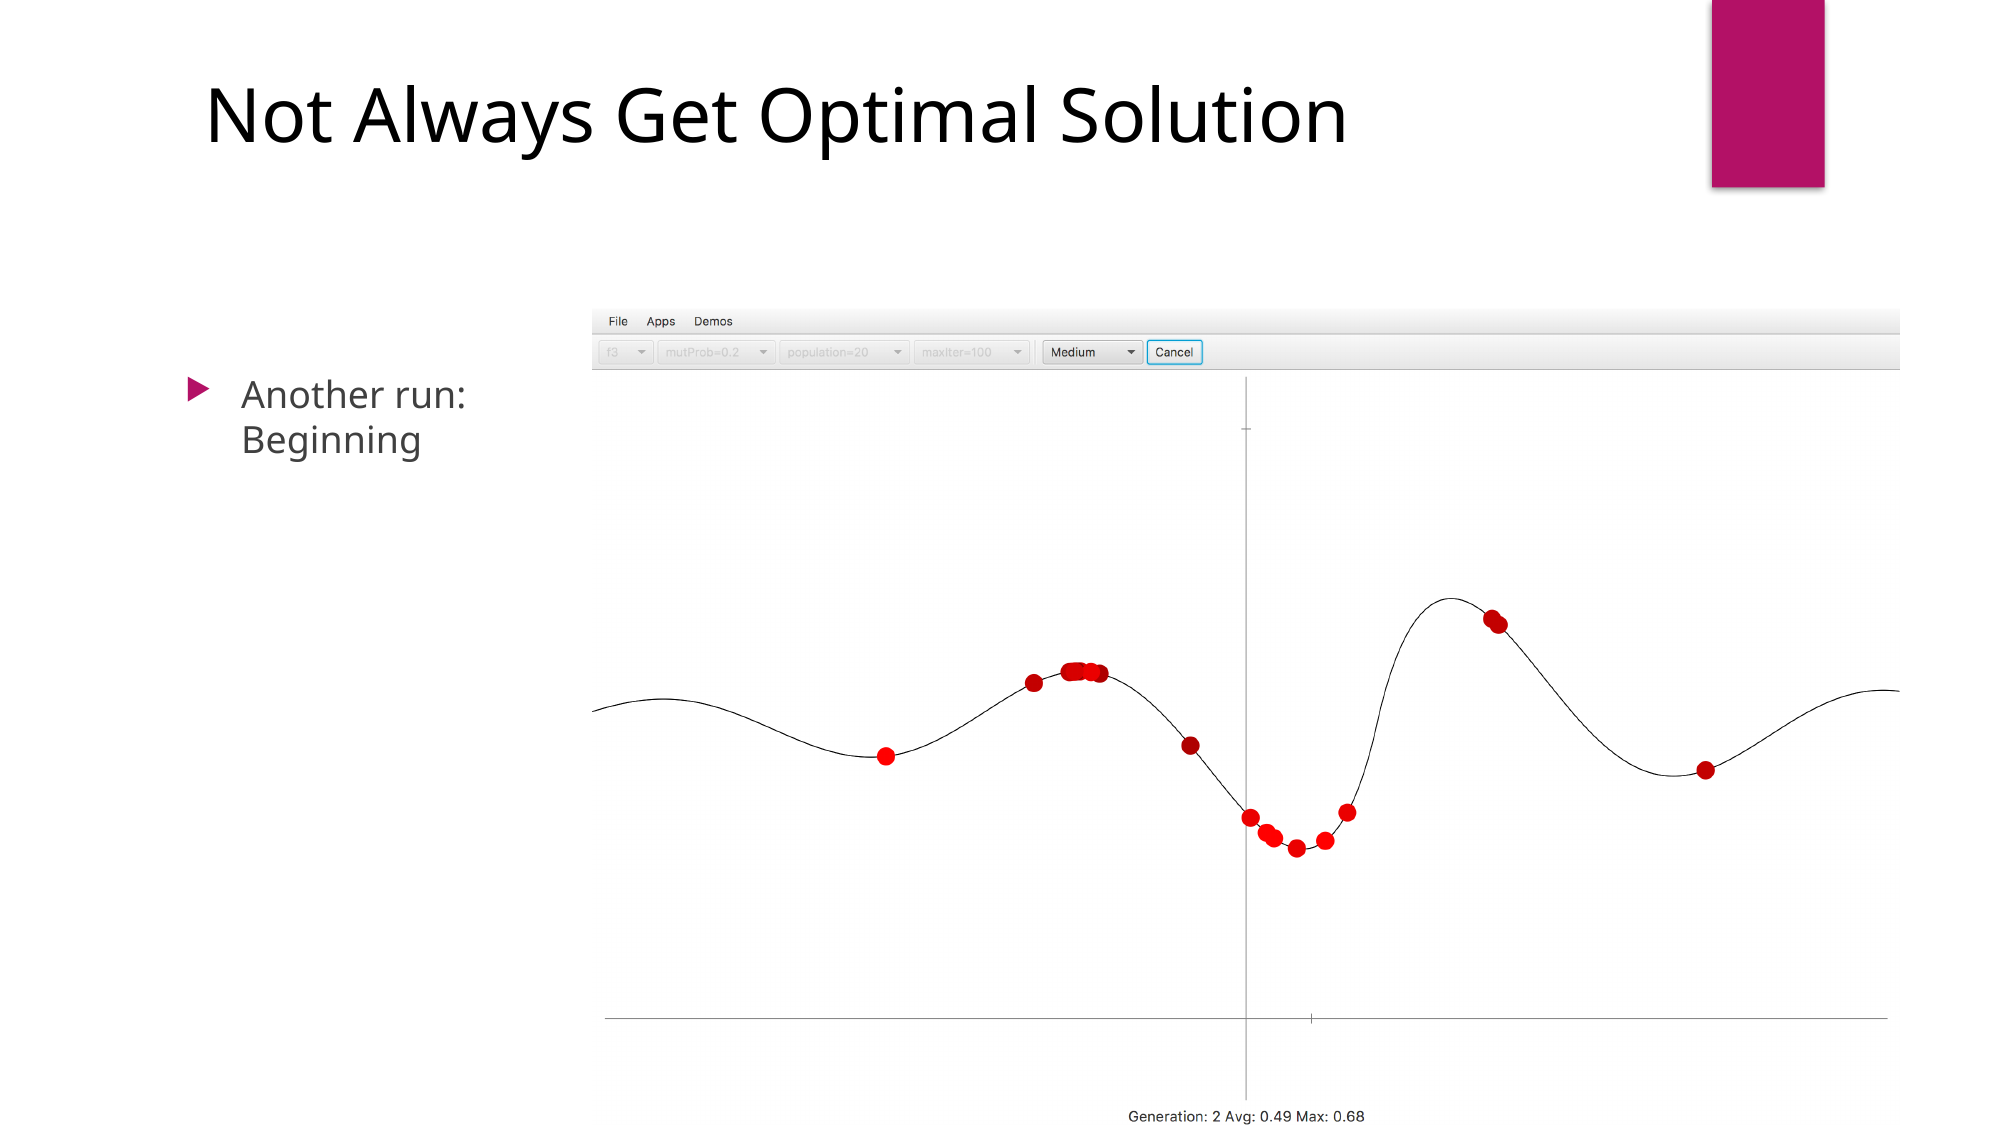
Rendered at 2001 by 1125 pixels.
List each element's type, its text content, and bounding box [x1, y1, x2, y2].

title Not Always Get Optimal Solution [189, 54, 1627, 171]
picture [592, 307, 1901, 1125]
text_box Another run: Beginning [169, 363, 564, 925]
